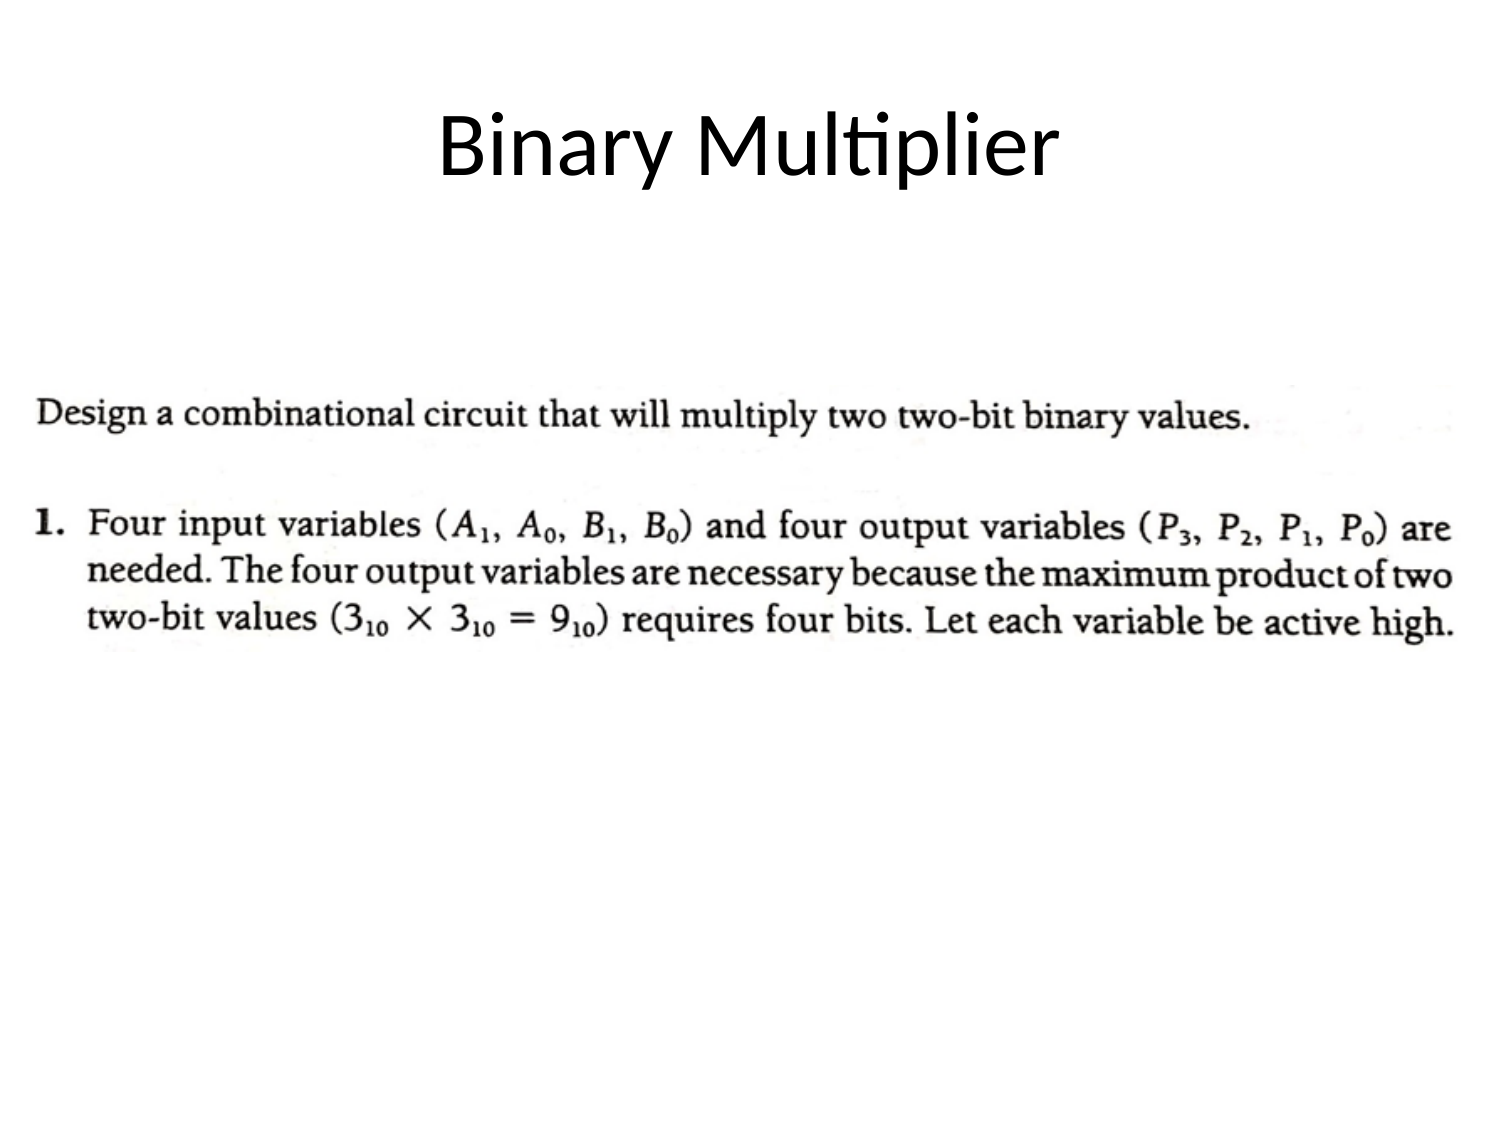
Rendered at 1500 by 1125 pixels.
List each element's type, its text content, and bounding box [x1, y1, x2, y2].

title Binary Multiplier [75, 45, 1425, 233]
picture [29, 385, 1471, 653]
